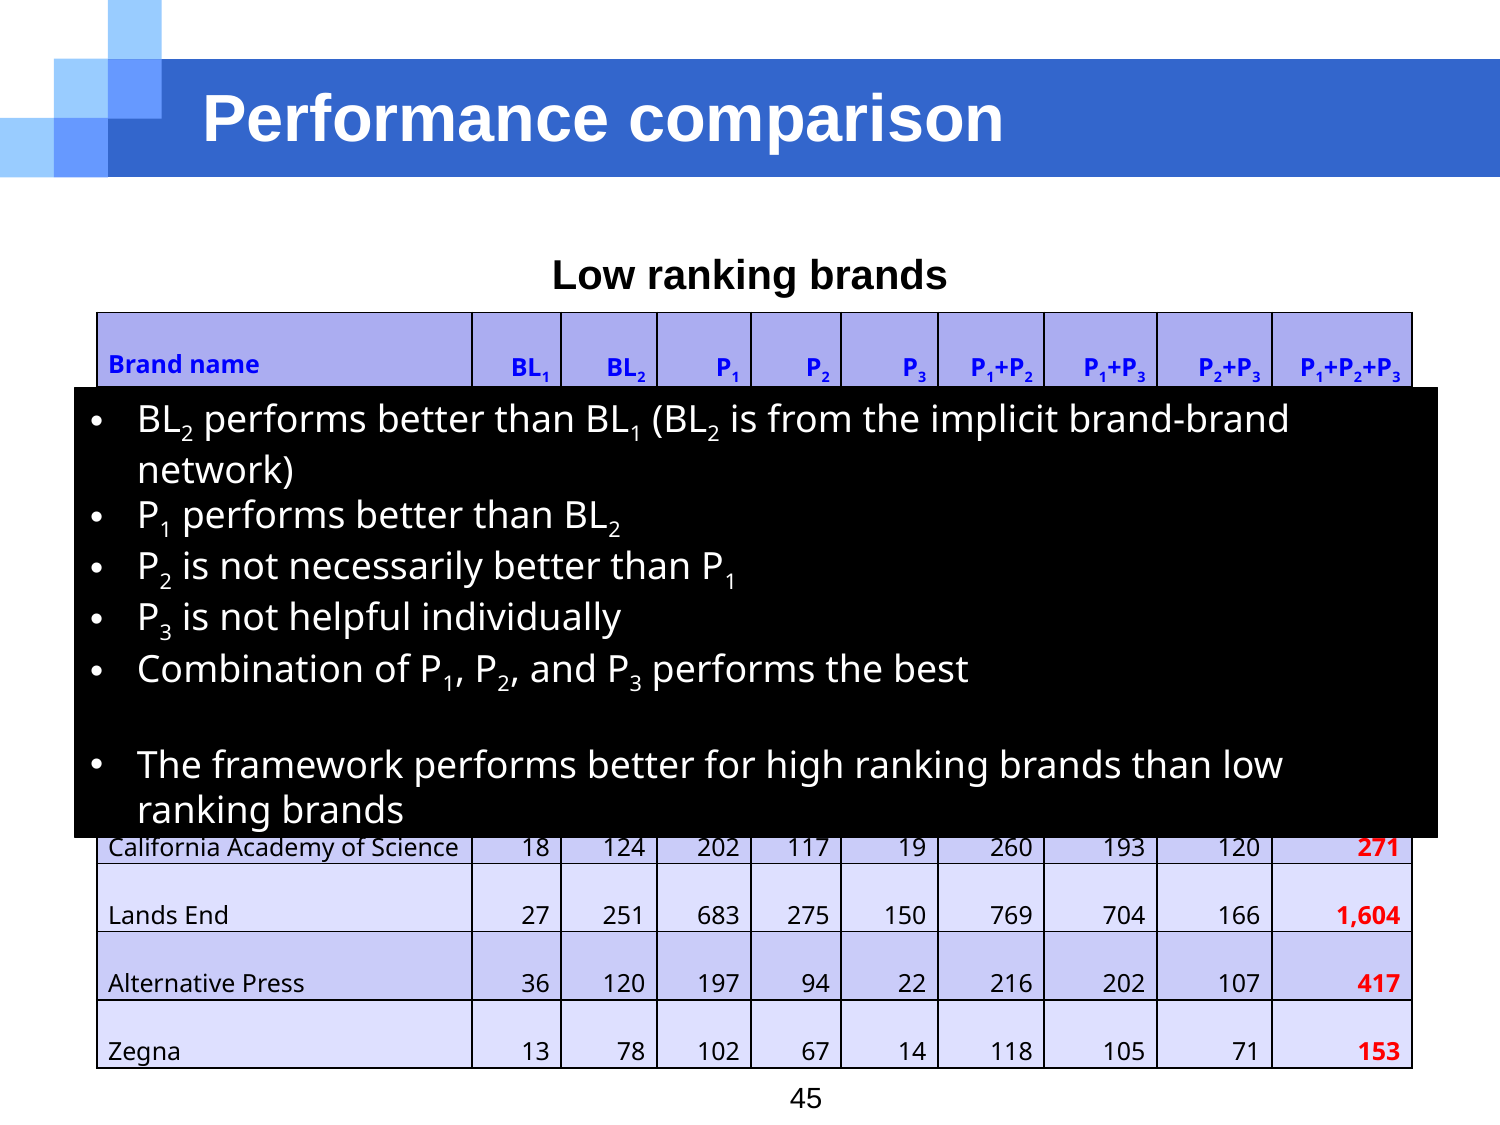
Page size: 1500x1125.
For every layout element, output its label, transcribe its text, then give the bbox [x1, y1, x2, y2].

table_header BL1 [473, 313, 560, 386]
table_cell California Academy of Science [98, 838, 471, 863]
table_cell 275 [752, 864, 840, 931]
table_cell 197 [658, 932, 750, 999]
table_header P2+P3 [1158, 313, 1271, 386]
table_cell 704 [1045, 864, 1156, 931]
table_cell 36 [473, 932, 560, 999]
table_cell Lands End [98, 864, 471, 931]
table_cell 124 [562, 838, 656, 863]
table_cell 271 [1273, 838, 1411, 863]
table_cell Zegna [98, 1001, 471, 1067]
table_header P1+P2 [939, 313, 1043, 386]
table_cell 18 [473, 838, 560, 863]
table_cell 71 [1158, 1001, 1271, 1067]
table_cell 120 [562, 932, 656, 999]
table_cell 102 [658, 1001, 750, 1067]
table_cell 19 [842, 838, 937, 863]
table_header P2 [752, 313, 840, 386]
table_cell 251 [562, 864, 656, 931]
table_cell 78 [562, 1001, 656, 1067]
table_cell 22 [842, 932, 937, 999]
table_cell 67 [752, 1001, 840, 1067]
table_cell 105 [1045, 1001, 1156, 1067]
table_cell 14 [842, 1001, 937, 1067]
table_cell 216 [939, 932, 1043, 999]
table_cell 120 [1158, 838, 1271, 863]
table_header P3 [842, 313, 937, 386]
table_cell 118 [939, 1001, 1043, 1067]
title Performance comparison [187, 75, 1400, 155]
table_header P1 [658, 313, 750, 386]
table_cell 260 [939, 838, 1043, 863]
table_cell 150 [842, 864, 937, 931]
table_header Brand name [98, 313, 471, 386]
table_cell 417 [1273, 932, 1411, 999]
table_cell 27 [473, 864, 560, 931]
table_cell 107 [1158, 932, 1271, 999]
table_cell 166 [1158, 864, 1271, 931]
slide_number 45 [487, 1072, 838, 1125]
table_cell 193 [1045, 838, 1156, 863]
table_cell Alternative Press [98, 932, 471, 999]
table_header P1+P3 [1045, 313, 1156, 386]
table_header BL2 [562, 313, 656, 386]
table_cell 94 [752, 932, 840, 999]
table_cell 769 [939, 864, 1043, 931]
table_cell 202 [1045, 932, 1156, 999]
text_box Low ranking brands [500, 232, 1000, 313]
table_cell 1,604 [1273, 864, 1411, 931]
table_cell 13 [473, 1001, 560, 1067]
table_cell 202 [658, 838, 750, 863]
table_cell 153 [1273, 1001, 1411, 1067]
text_box BL2 performs better than BL1 (BL2 is from the implicit brand-brand network) P1 performs better than BL2 P2 is not necessarily better than P1 P3 is not helpful individually Combination of P1, P2, and P3 performs the best The framework performs better for high ranking brands than low ranking brands [74, 387, 1438, 838]
table_header P1+P2+P3 [1273, 313, 1411, 386]
table_cell 683 [658, 864, 750, 931]
table_cell 117 [752, 838, 840, 863]
